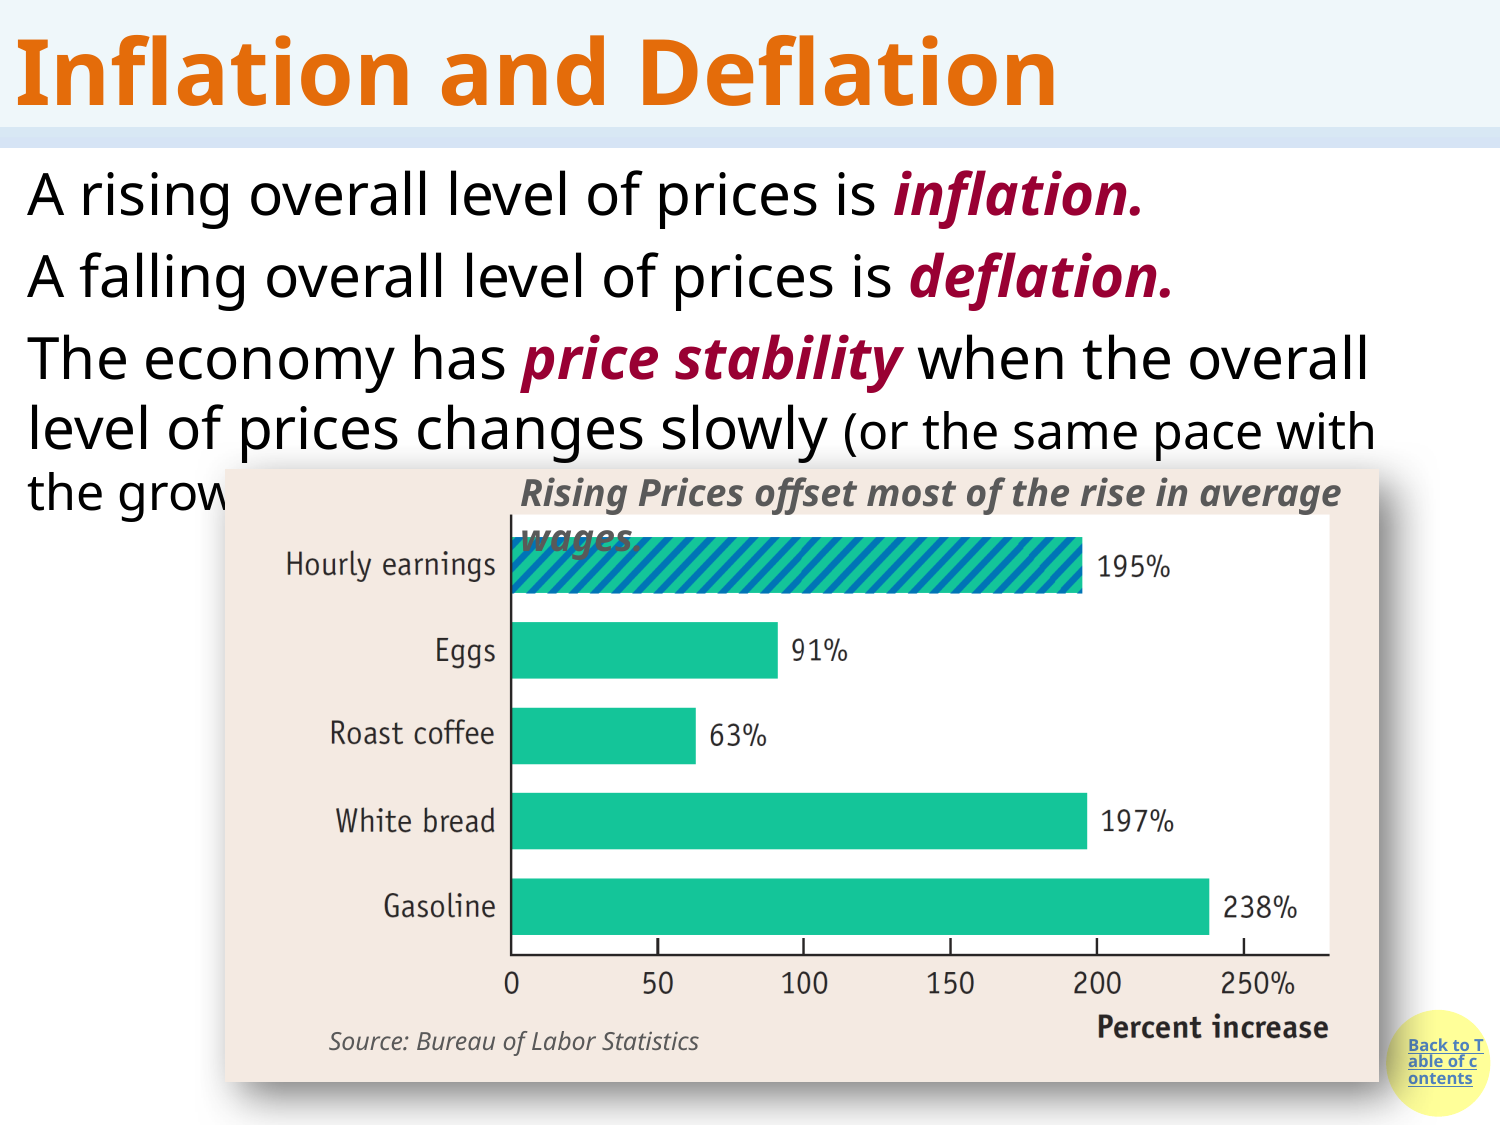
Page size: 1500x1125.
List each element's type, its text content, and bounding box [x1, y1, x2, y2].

title Inflation and Deflation [0, 0, 1500, 138]
text_box Rising Prices offset most of the rise in average wages. [505, 461, 1406, 567]
list A rising overall level of prices is inflation. A falling overall level of prices is deflation. The economy has price stability when the overall level of prices changes slowly (or the same pace with the growth). [12, 149, 1463, 425]
picture [224, 469, 1379, 1082]
